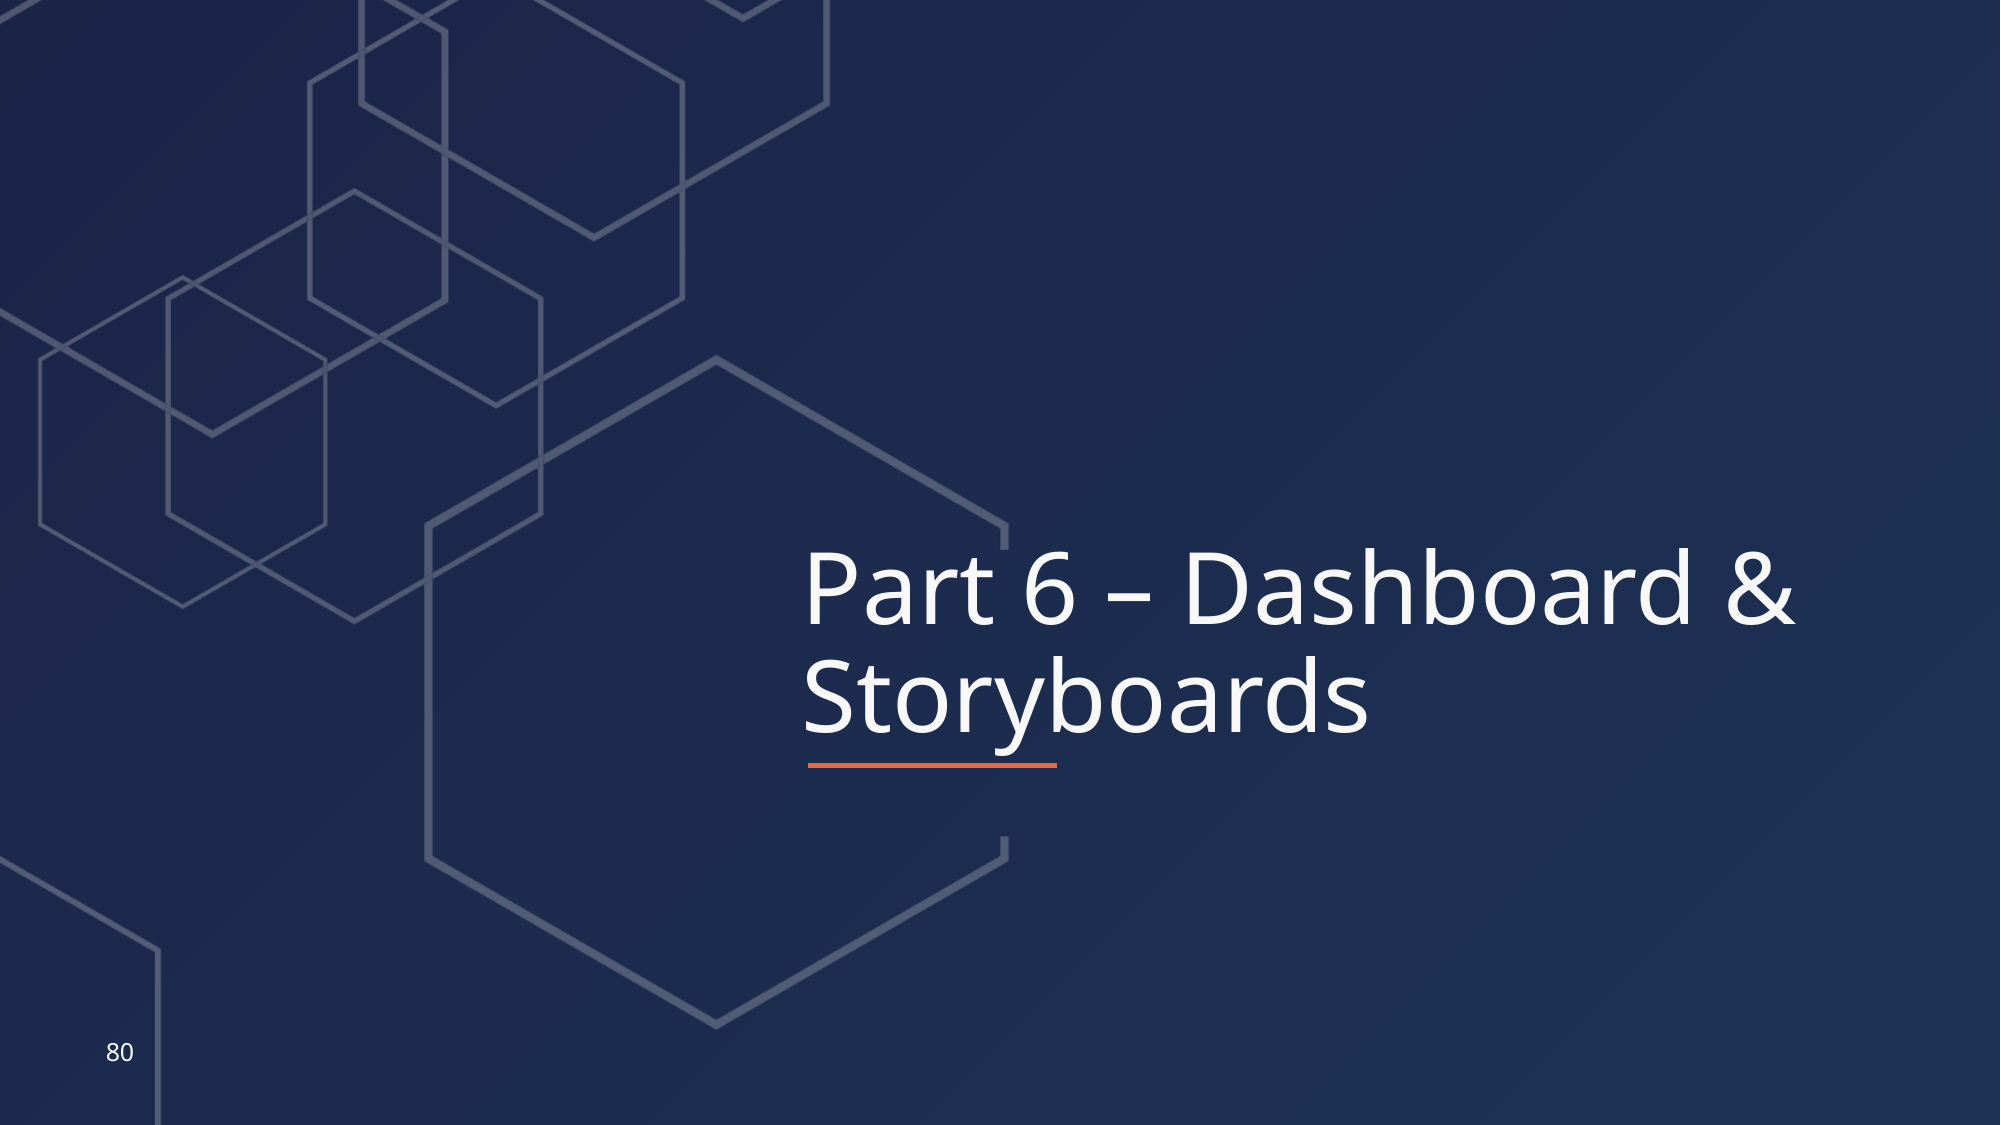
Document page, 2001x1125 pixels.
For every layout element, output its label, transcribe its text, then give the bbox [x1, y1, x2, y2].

slide_number 80 [105, 1023, 556, 1084]
title Part 6 – Dashboard & Storyboards [801, 487, 1948, 806]
